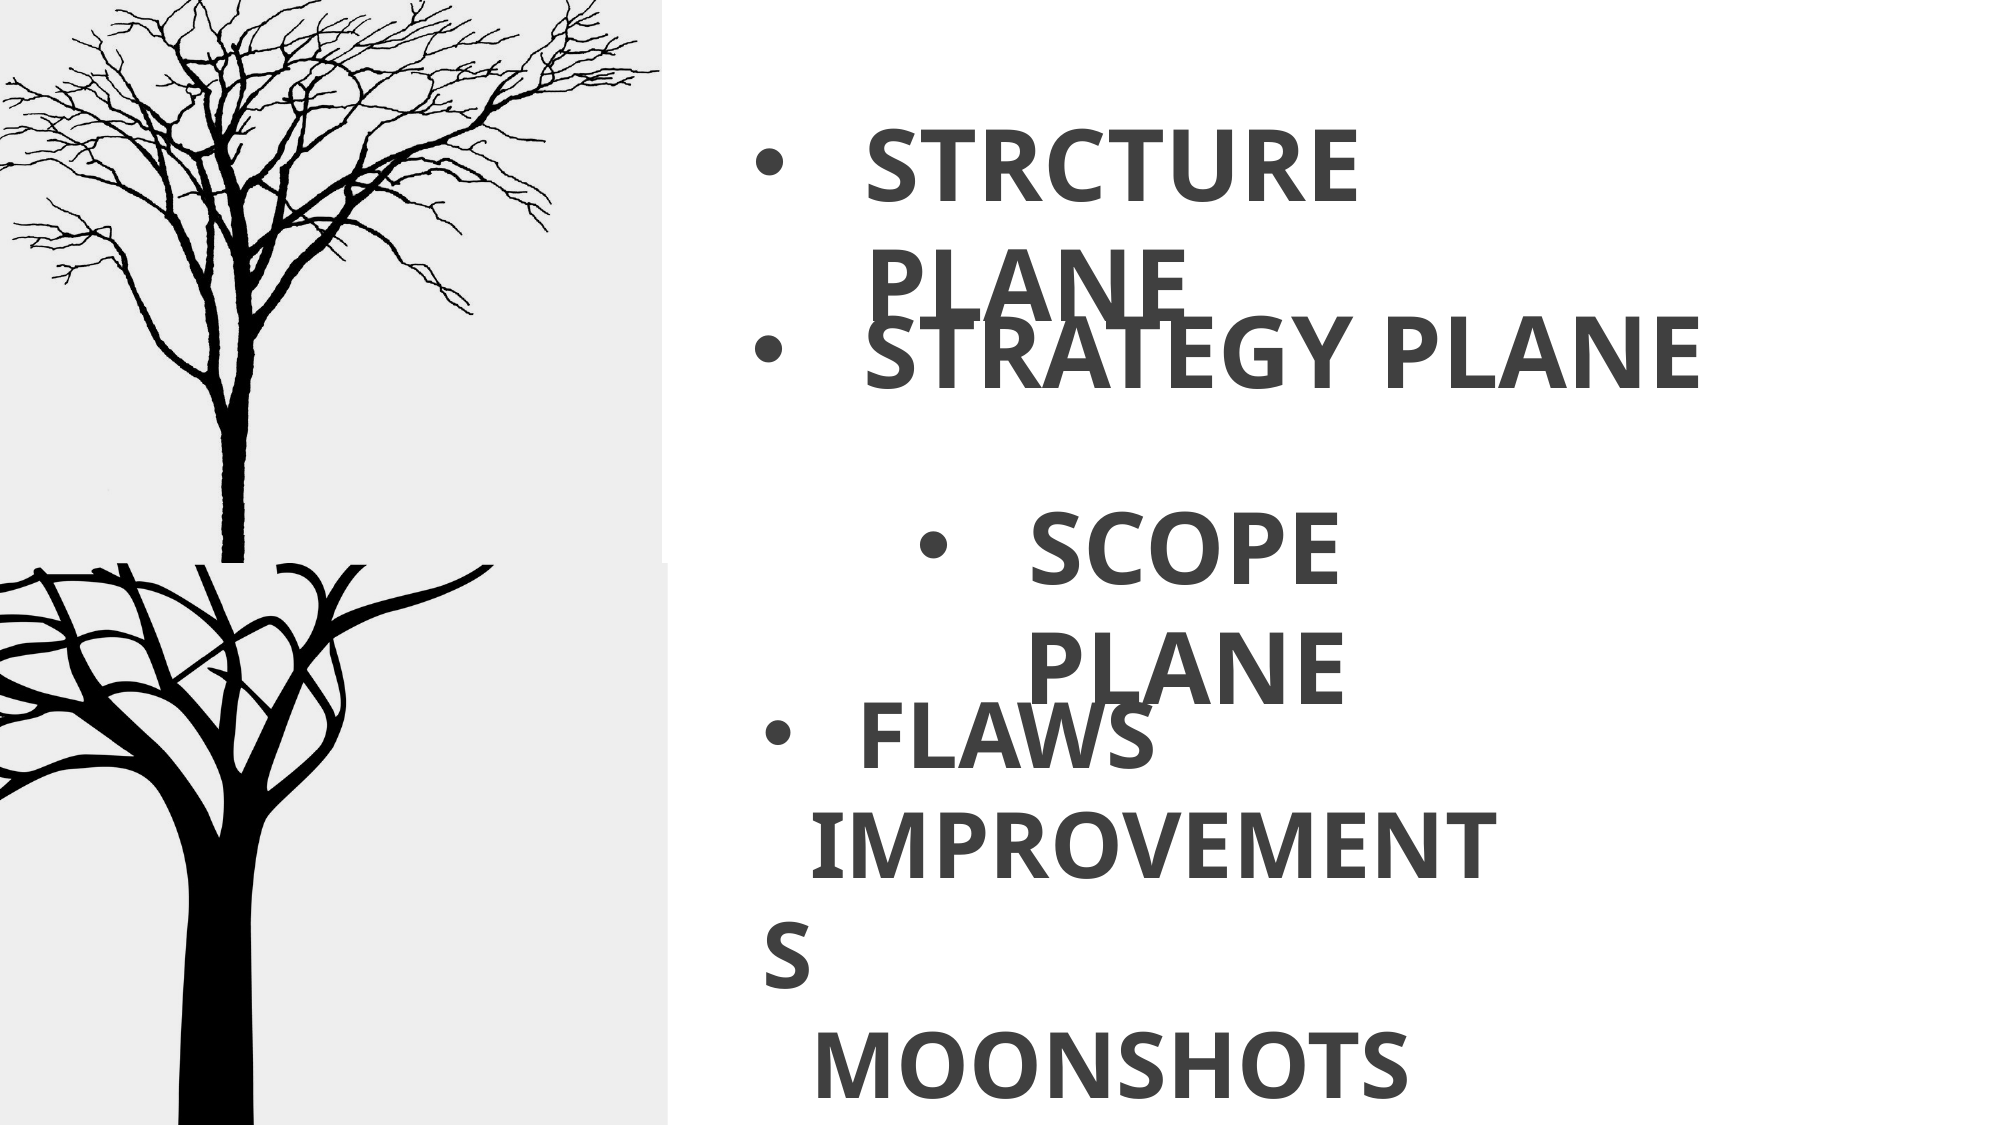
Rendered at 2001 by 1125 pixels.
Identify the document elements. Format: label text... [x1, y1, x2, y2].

text_box FLAWS IMPROVEMENTS MOONSHOTS [747, 732, 1531, 1125]
text_box STRCTURE PLANE [737, 93, 1676, 280]
text_box SCOPE PLANE [729, 476, 1531, 732]
text_box STRATEGY PLANE [736, 280, 1760, 416]
picture [0, 0, 668, 1125]
